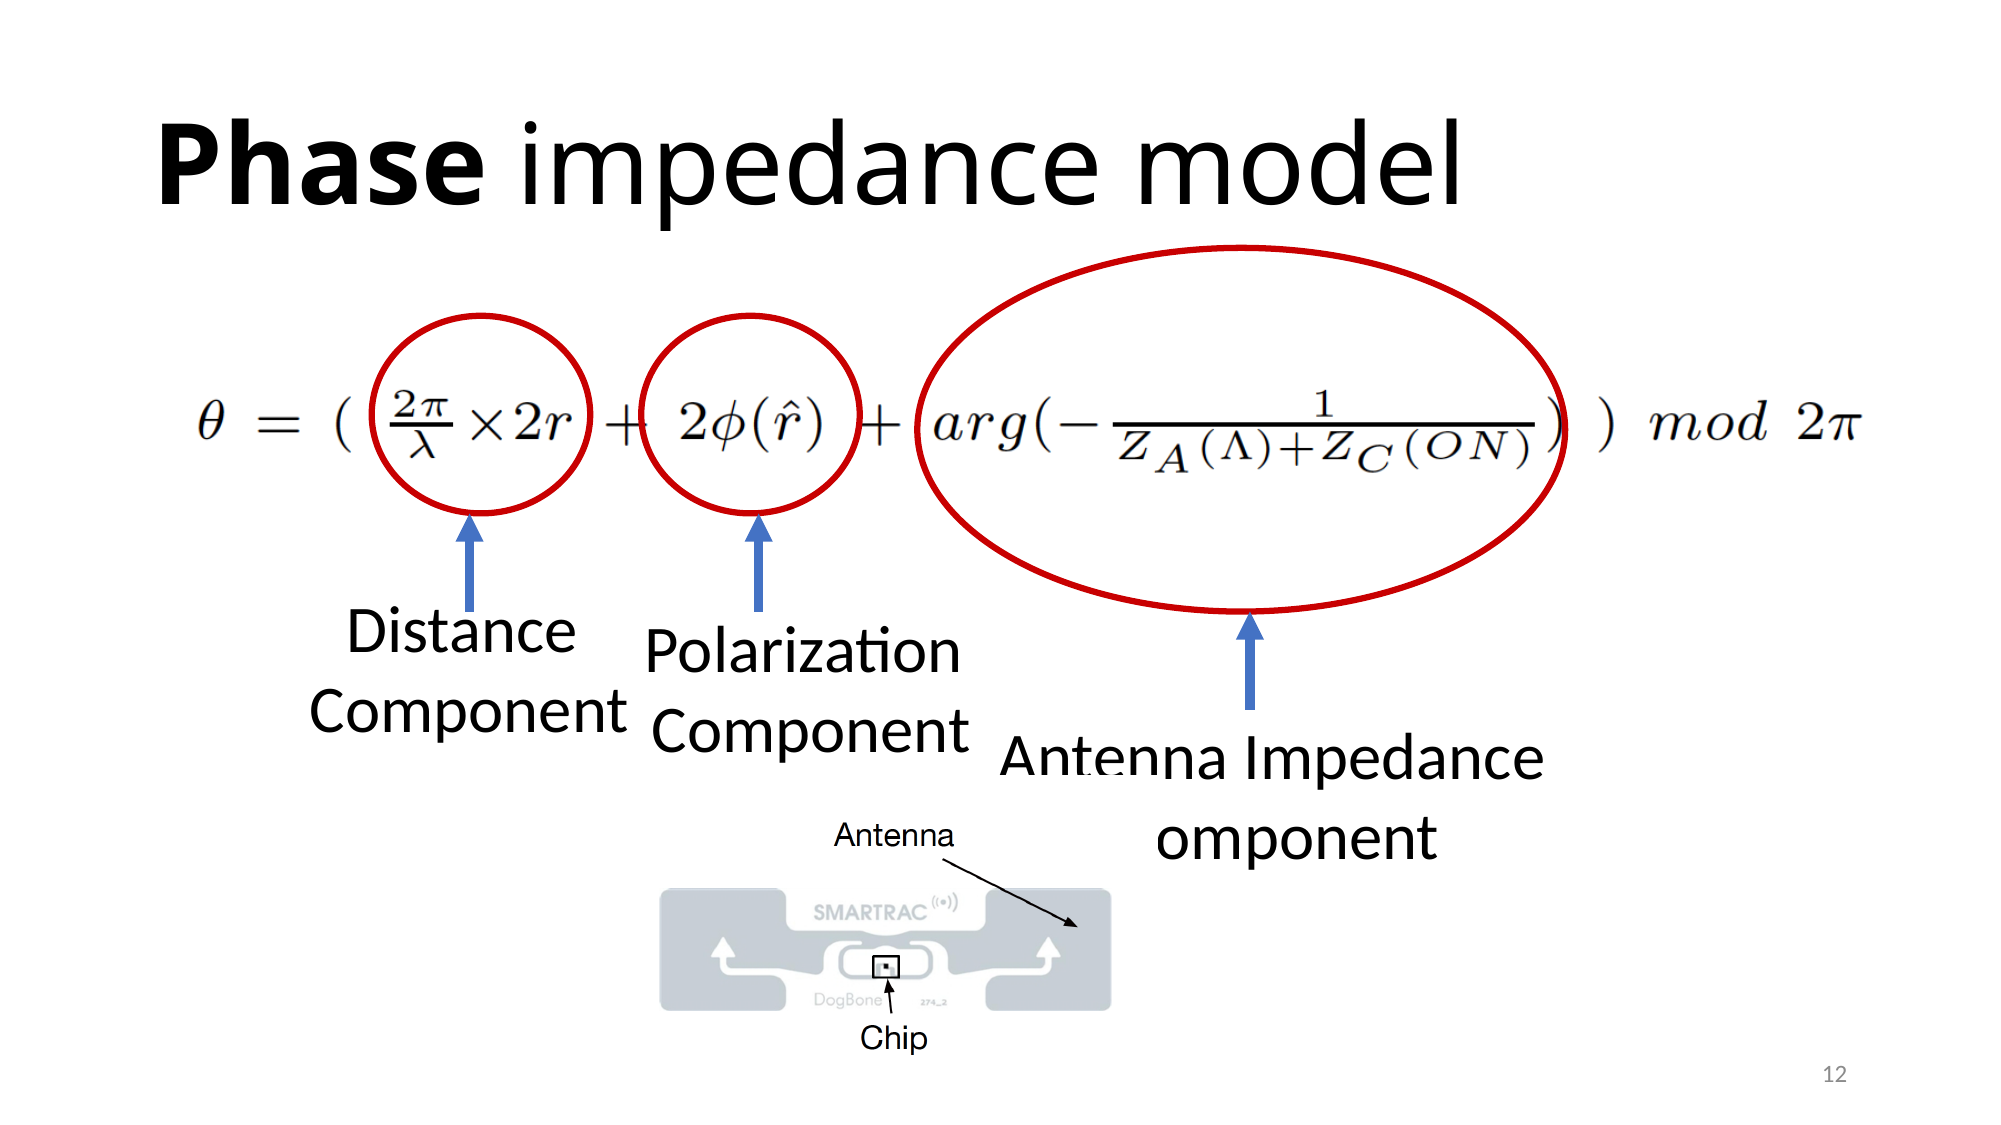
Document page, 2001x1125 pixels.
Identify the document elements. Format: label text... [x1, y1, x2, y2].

text_box [988, 246, 1495, 315]
slide_number 12 [1412, 1042, 1863, 1103]
text_box Polarization Component [629, 598, 993, 773]
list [161, 315, 1887, 514]
picture [627, 775, 1158, 1081]
text_box Antenna Impedance Component [984, 705, 1576, 881]
text_box [952, 514, 1530, 613]
title Phase impedance model [137, 59, 1863, 278]
text_box Distance Component [294, 578, 644, 754]
